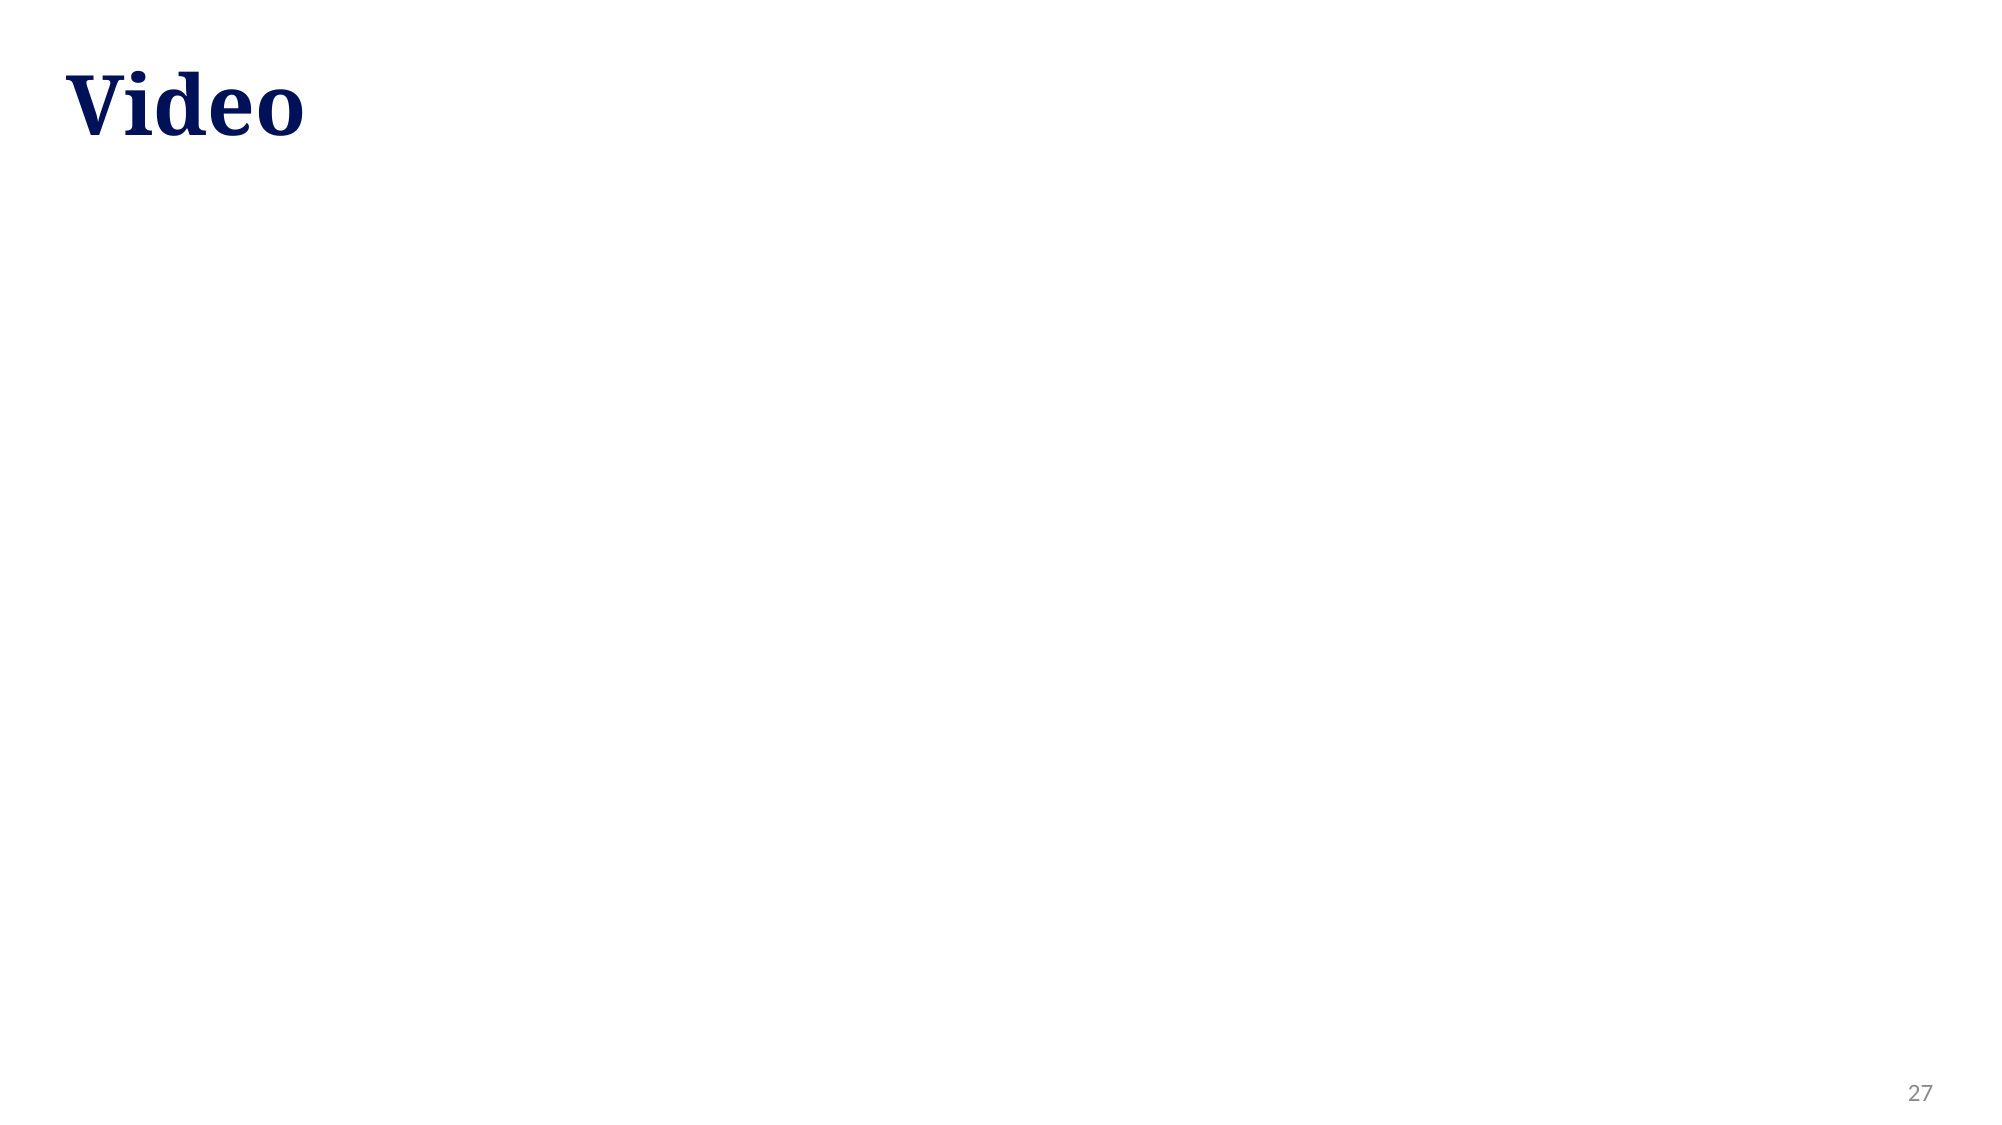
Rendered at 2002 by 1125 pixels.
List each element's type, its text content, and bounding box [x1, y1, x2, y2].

title Video [66, 66, 1935, 138]
slide_number 27 [1498, 1061, 1949, 1122]
